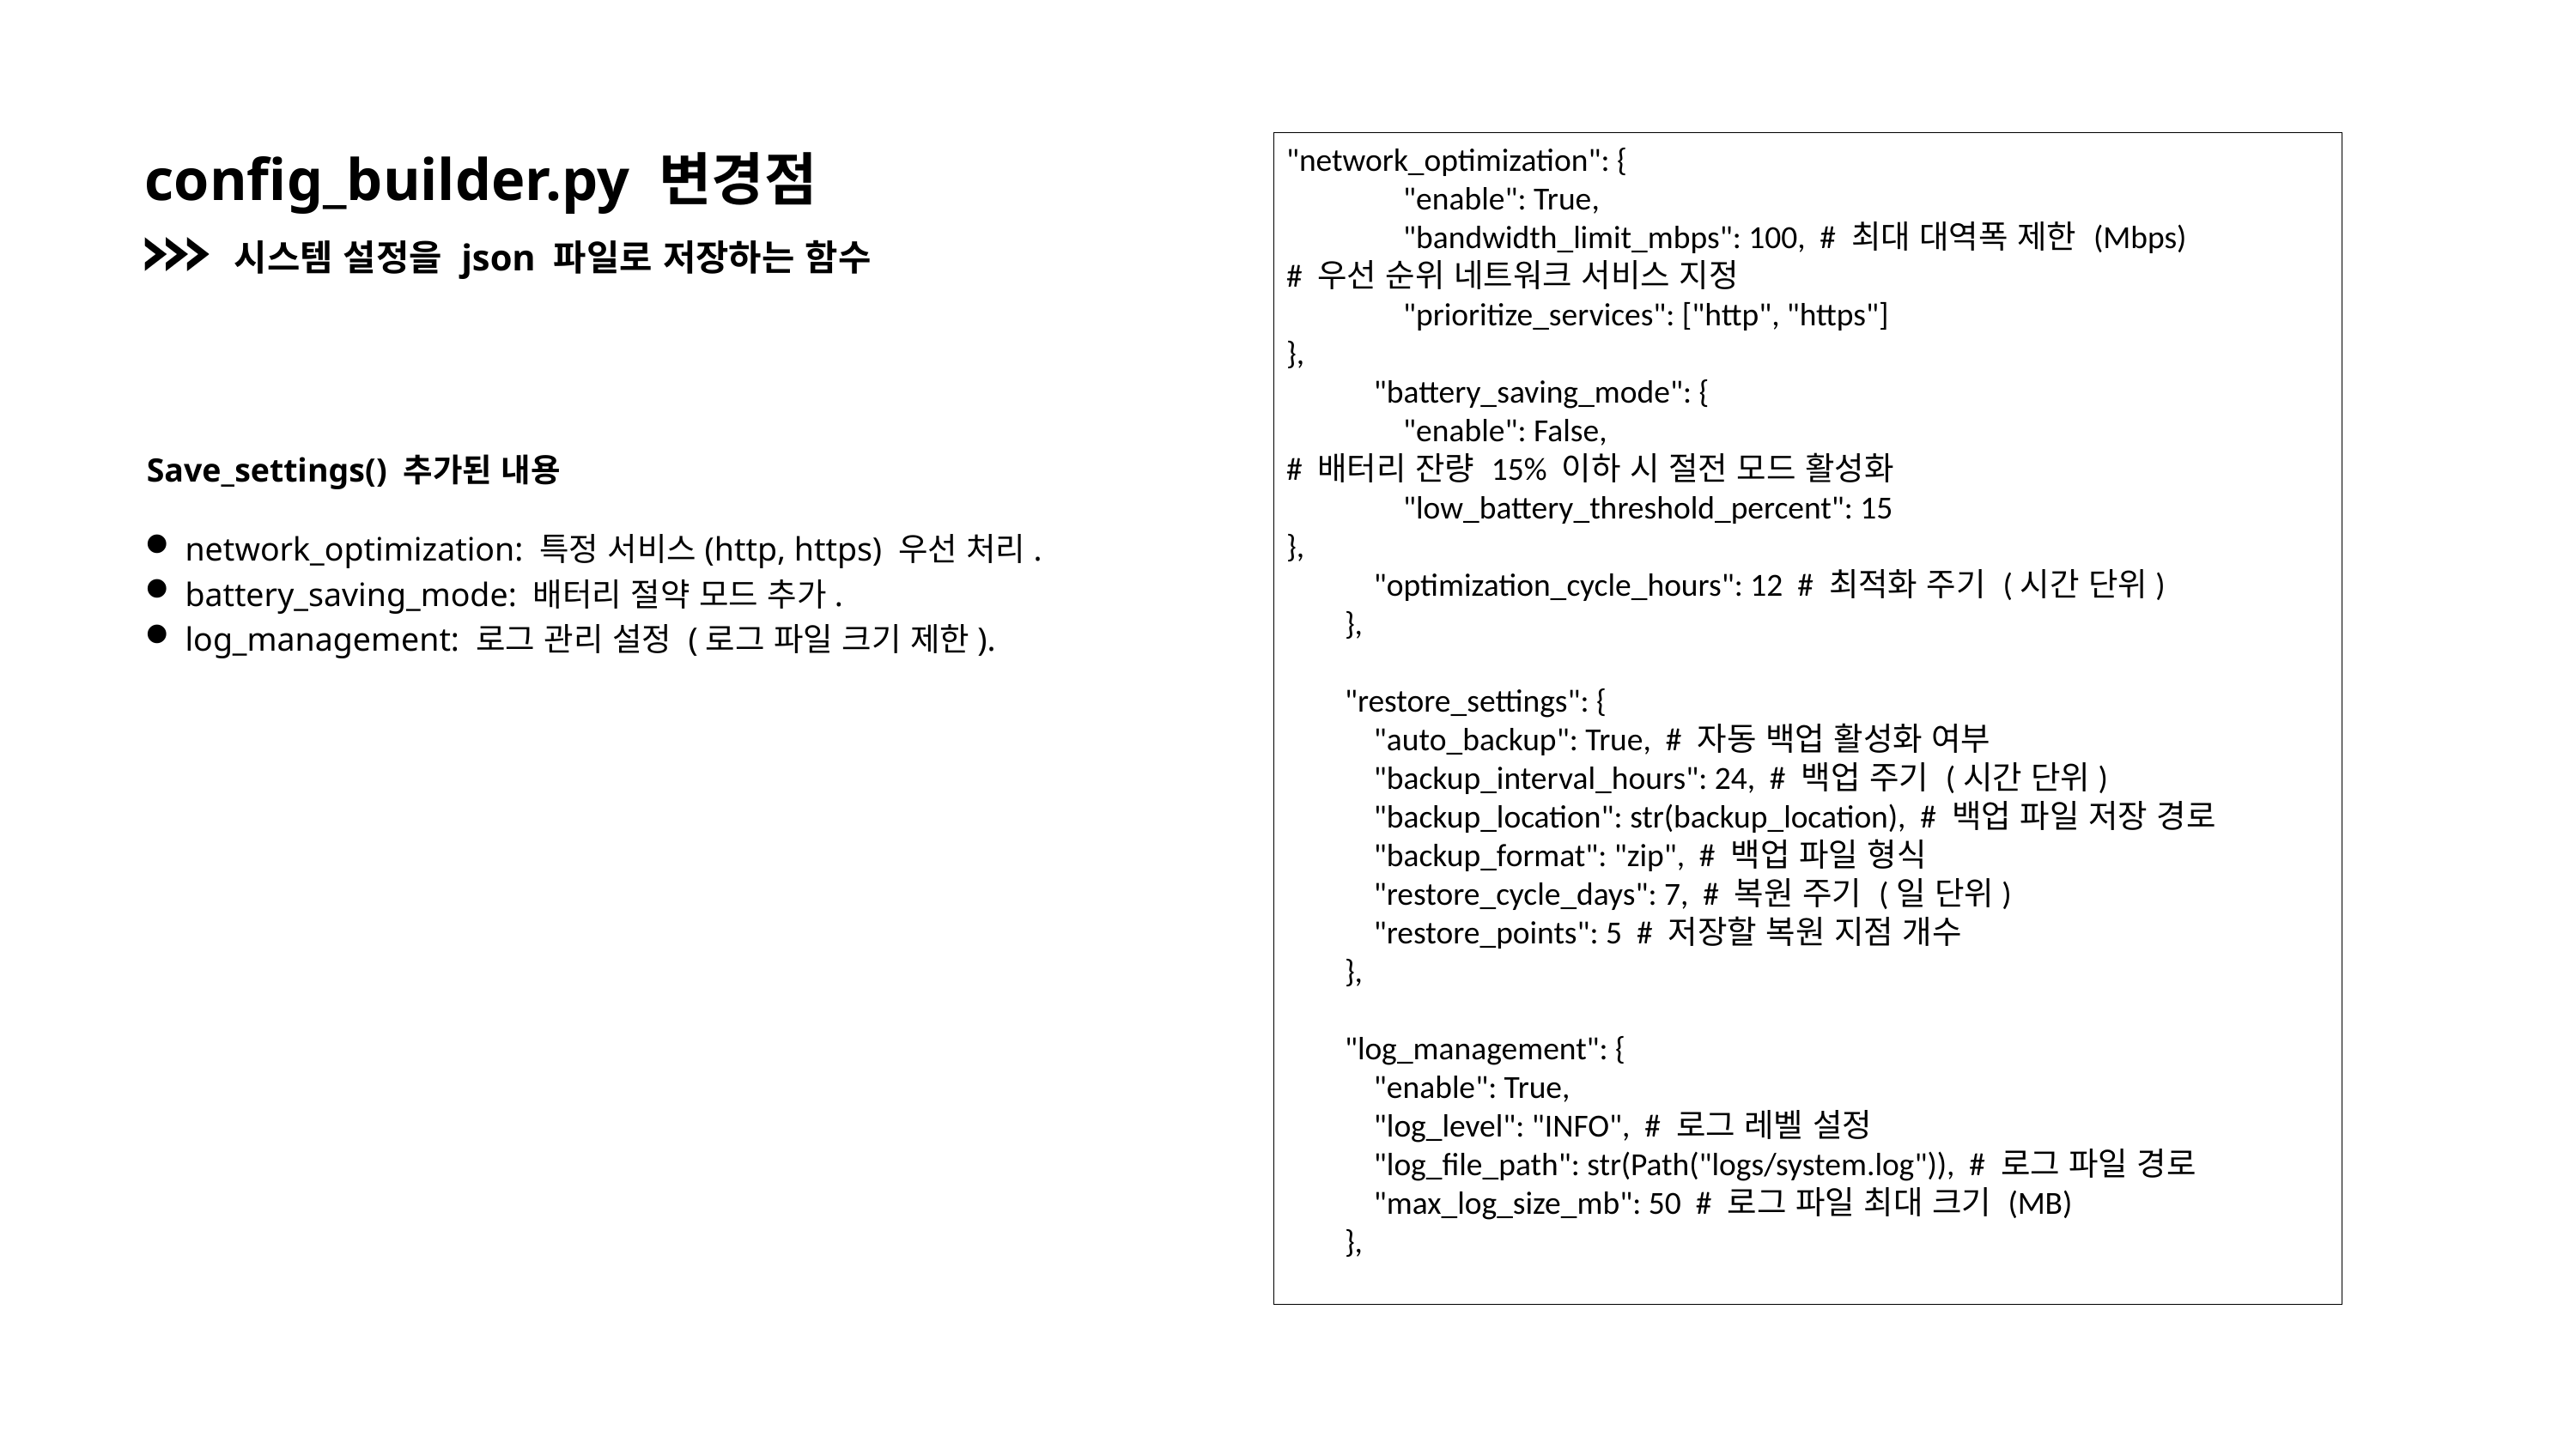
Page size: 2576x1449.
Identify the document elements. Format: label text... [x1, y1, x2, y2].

text_box Save_settings() 추가된 내용 [146, 443, 623, 488]
text_box [144, 237, 210, 272]
text_box 시스템 설정을 json 파일로 저장하는 함수 [234, 227, 910, 278]
text_box config_builder.py 변경점 [144, 136, 1031, 212]
text_box "network_optimization": { "enable": True, "bandwidth_limit_mbps": 100, # 최대 대역폭 제한 (Mbps) # 우선 순위 네트워크 서비스 지정 "prioritize_services": ["http", "https"] }, "battery_saving_mode": { "enable": False, # 배터리 잔량 15% 이하 시 절전 모드 활성화 "low_battery_threshold_percent": 15 }, "optimization_cycle_hours": 12 # 최적화 주기 (시간 단위) }, "restore_settings": { "auto_backup": True, # 자동 백업 활성화 여부 "backup_interval_hours": 24, # 백업 주기 (시간 단위) "backup_location": str(backup_location), # 백업 파일 저장 경로 "backup_format": "zip", # 백업 파일 형식 "restore_cycle_days": 7, # 복원 주기 (일 단위) "restore_points": 5 # 저장할 복원 지점 개수 }, "log_management": { "enable": True, "log_level": "INFO", # 로그 레벨 설정 "log_file_path": str(Path("logs/system.log")), # 로그 파일 경로 "max_log_size_mb": 50 # 로그 파일 최대 크기 (MB) }, [1273, 132, 2342, 1305]
text_box network_optimization: 특정 서비스(http, https) 우선 처리. battery_saving_mode: 배터리 절약 모드 추가. log_management: 로그 관리 설정 (로그 파일 크기 제한). [144, 522, 1213, 658]
